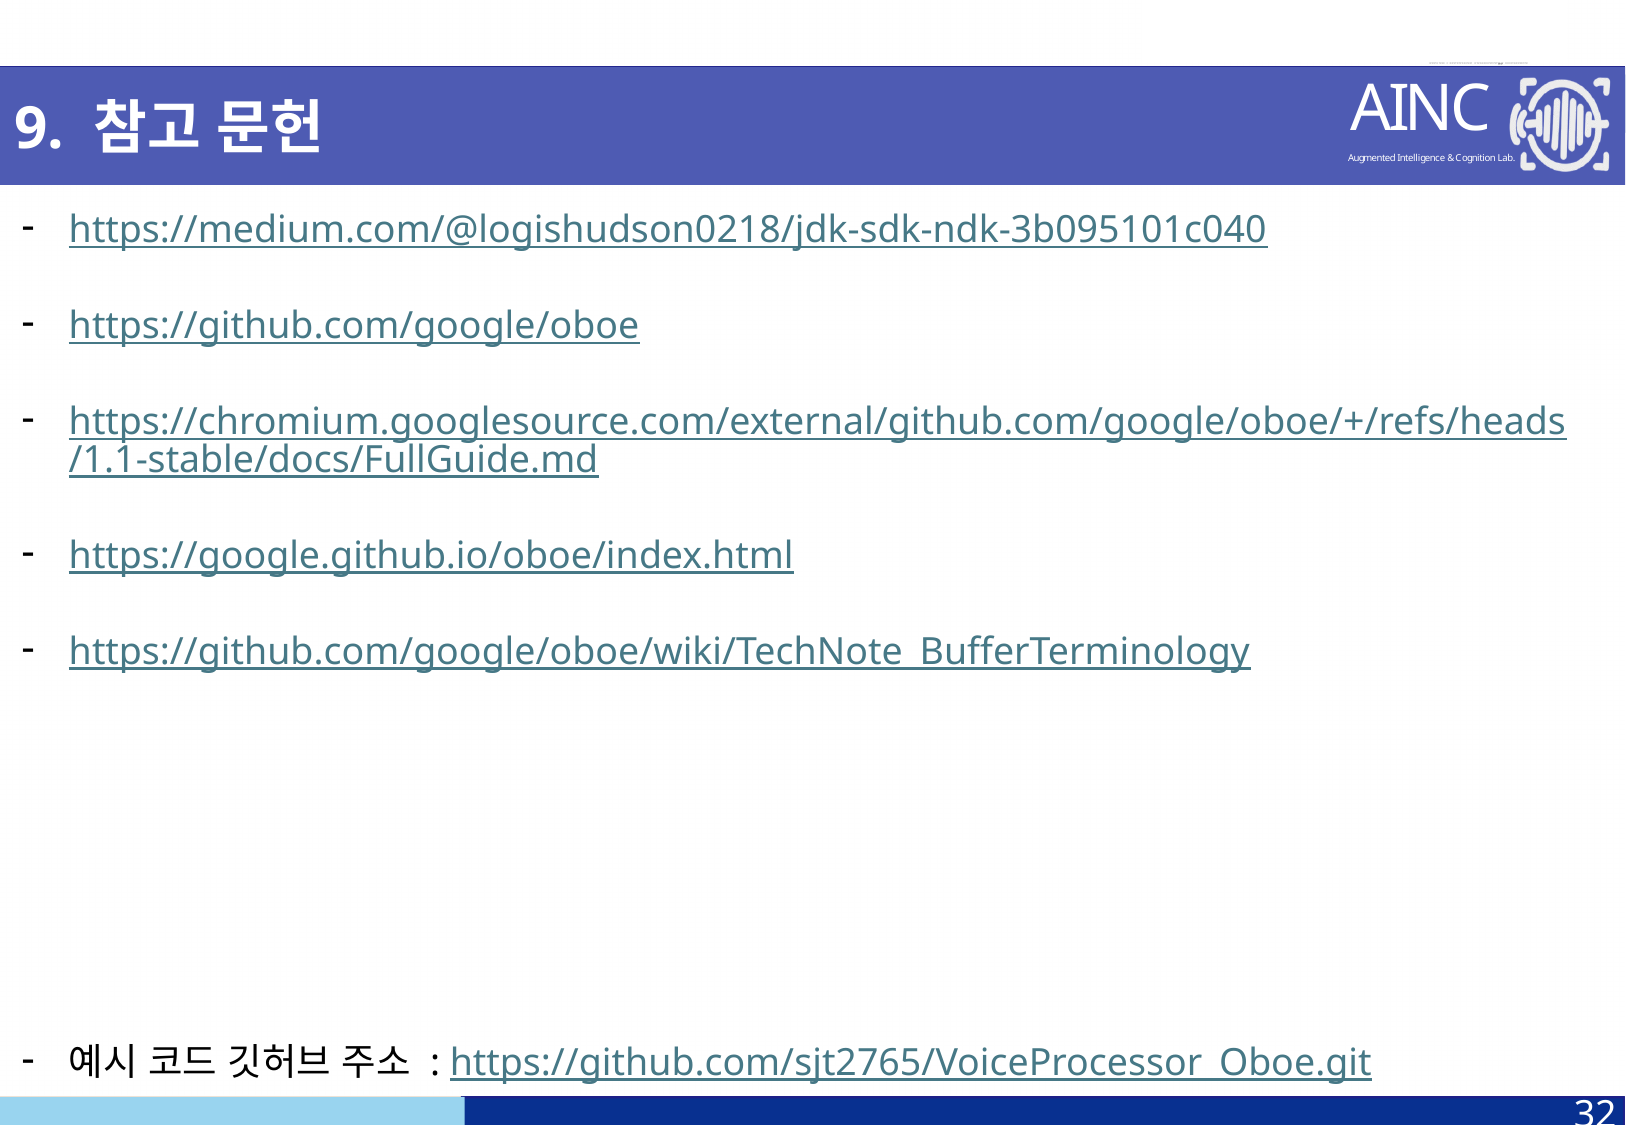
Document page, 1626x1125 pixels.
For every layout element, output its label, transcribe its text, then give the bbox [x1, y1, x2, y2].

text_box https://medium.com/@logishudson0218/jdk-sdk-ndk-3b095101c040 https://github.com/google/oboe https://chromium.googlesource.com/external/github.com/google/oboe/+/refs/heads/1.1-stable/docs/FullGuide.md https://google.github.io/oboe/index.html https://github.com/google/oboe/wiki/TechNote_BufferTerminology 예시 코드 깃허브 주소 : https://github.com/sjt2765/VoiceProcessor_Oboe.git [7, 197, 1584, 1059]
picture [0, 0, 1626, 66]
picture [0, 185, 1626, 1125]
text_box 9. 참고 문헌 [0, 83, 549, 168]
slide_number 32 [1265, 1082, 1625, 1125]
